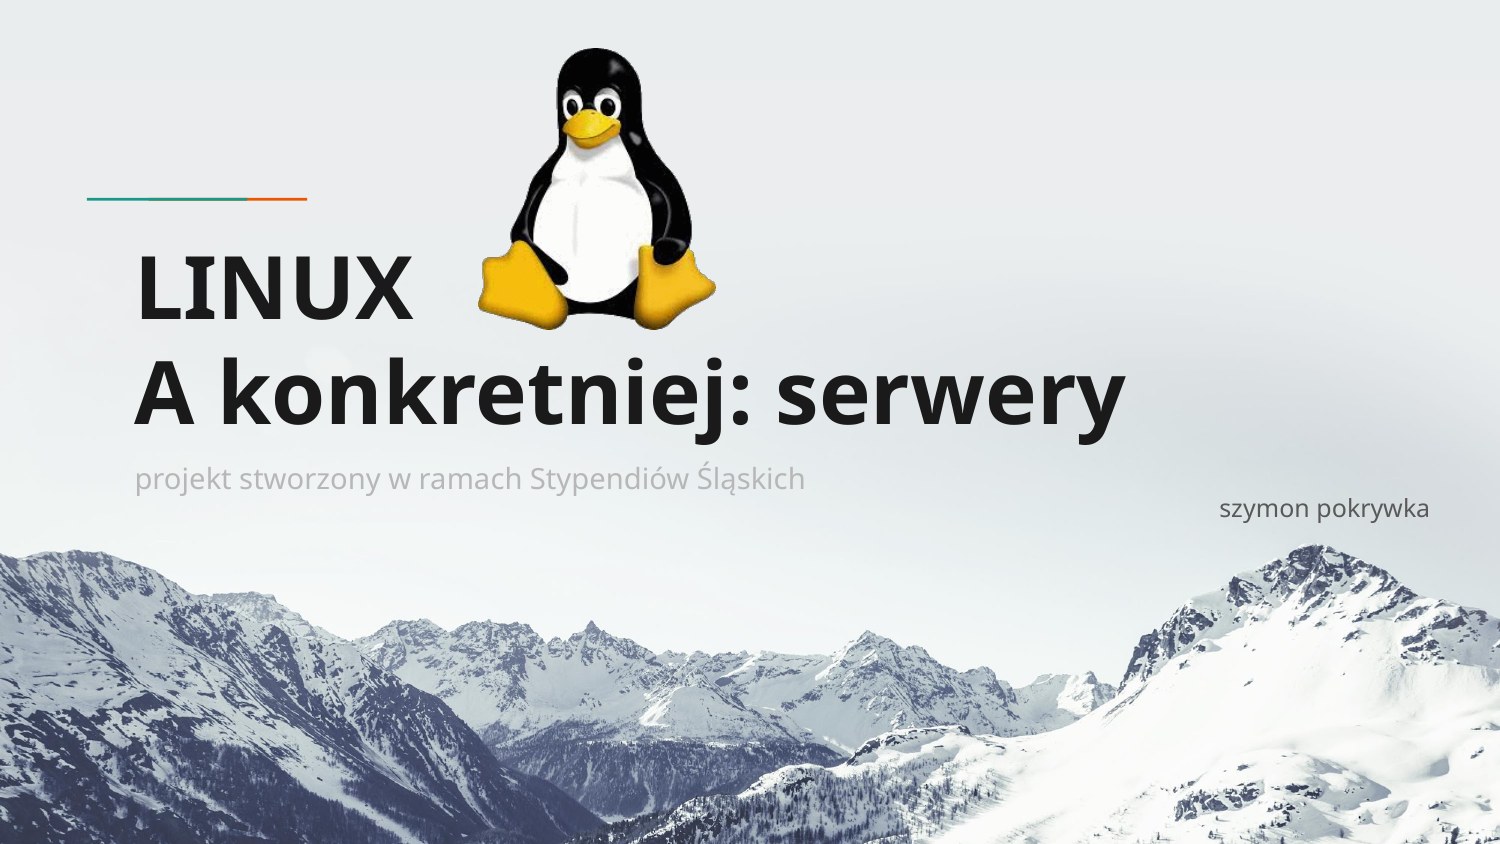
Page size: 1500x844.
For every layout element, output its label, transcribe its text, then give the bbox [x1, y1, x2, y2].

title LINUX A konkretniej: serwery [119, 216, 1381, 490]
subtitle szymon pokrywka [1204, 477, 1500, 553]
text_box projekt stworzony w ramach Stypendiów Śląskich [119, 445, 1093, 511]
picture [0, 48, 1500, 844]
